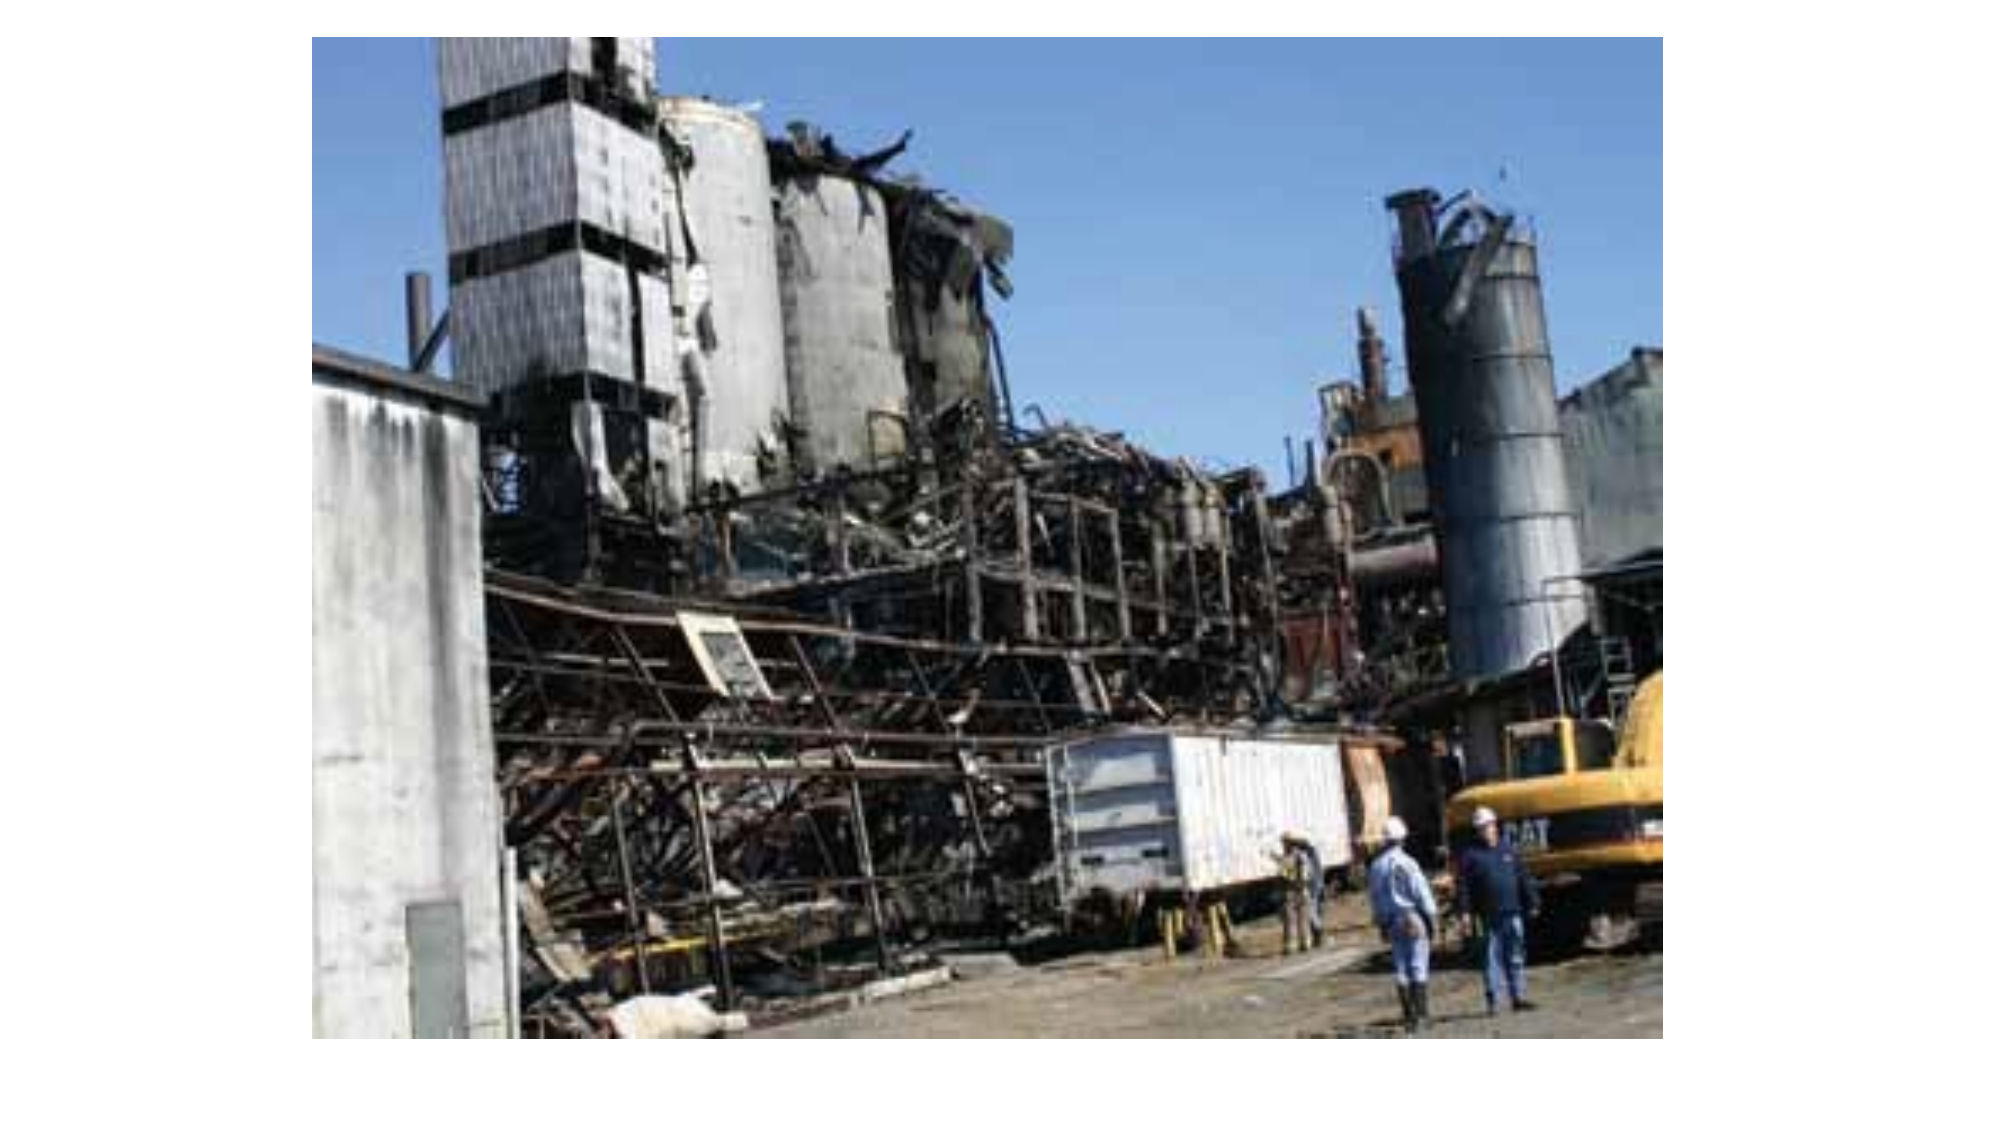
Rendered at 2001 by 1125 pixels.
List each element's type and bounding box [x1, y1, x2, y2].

list [312, 37, 1663, 1039]
